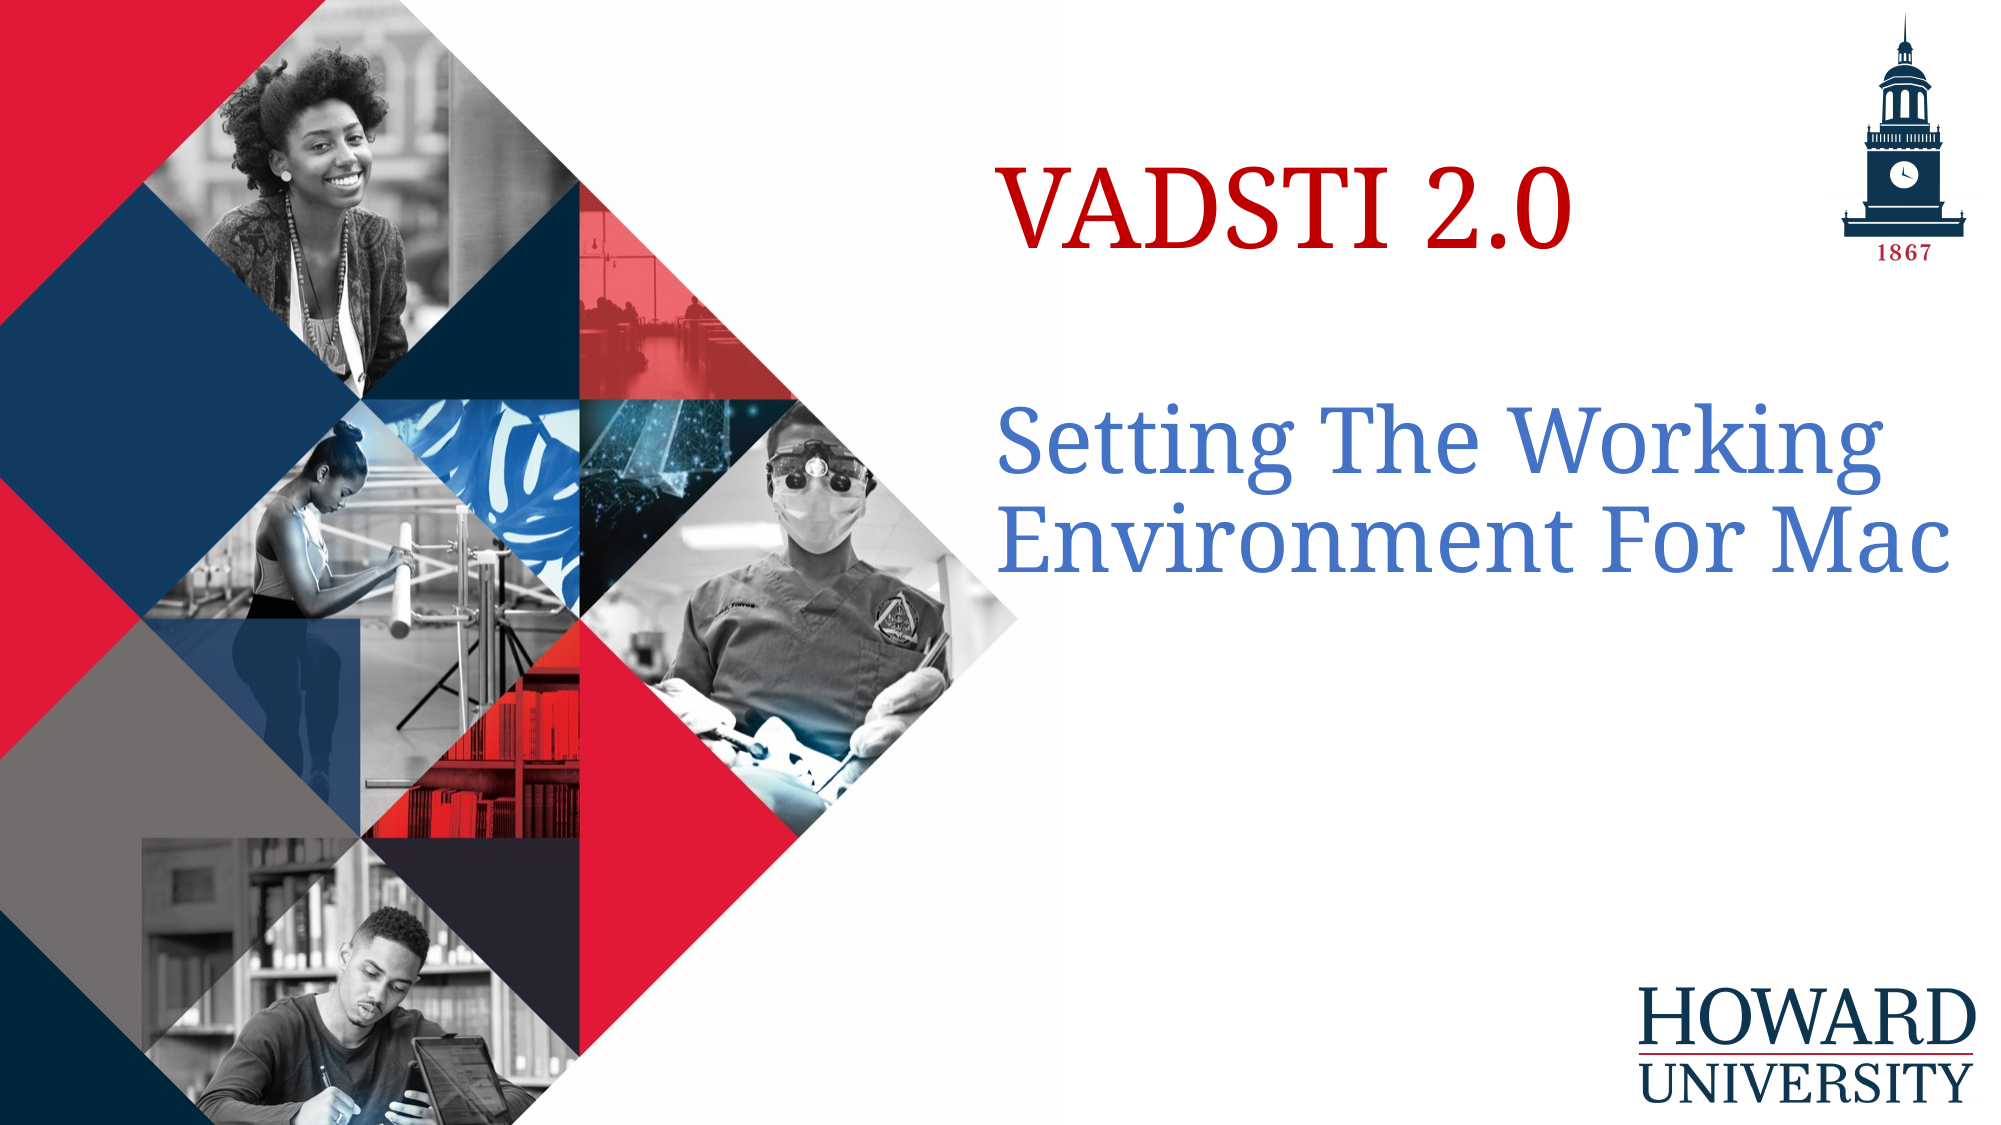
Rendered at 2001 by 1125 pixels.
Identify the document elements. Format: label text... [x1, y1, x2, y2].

picture [1830, 10, 1977, 75]
picture [1638, 979, 1977, 1103]
title VADSTI 2.0 Setting The Working Environment For Mac [980, 75, 1988, 668]
picture [0, 0, 1058, 1125]
